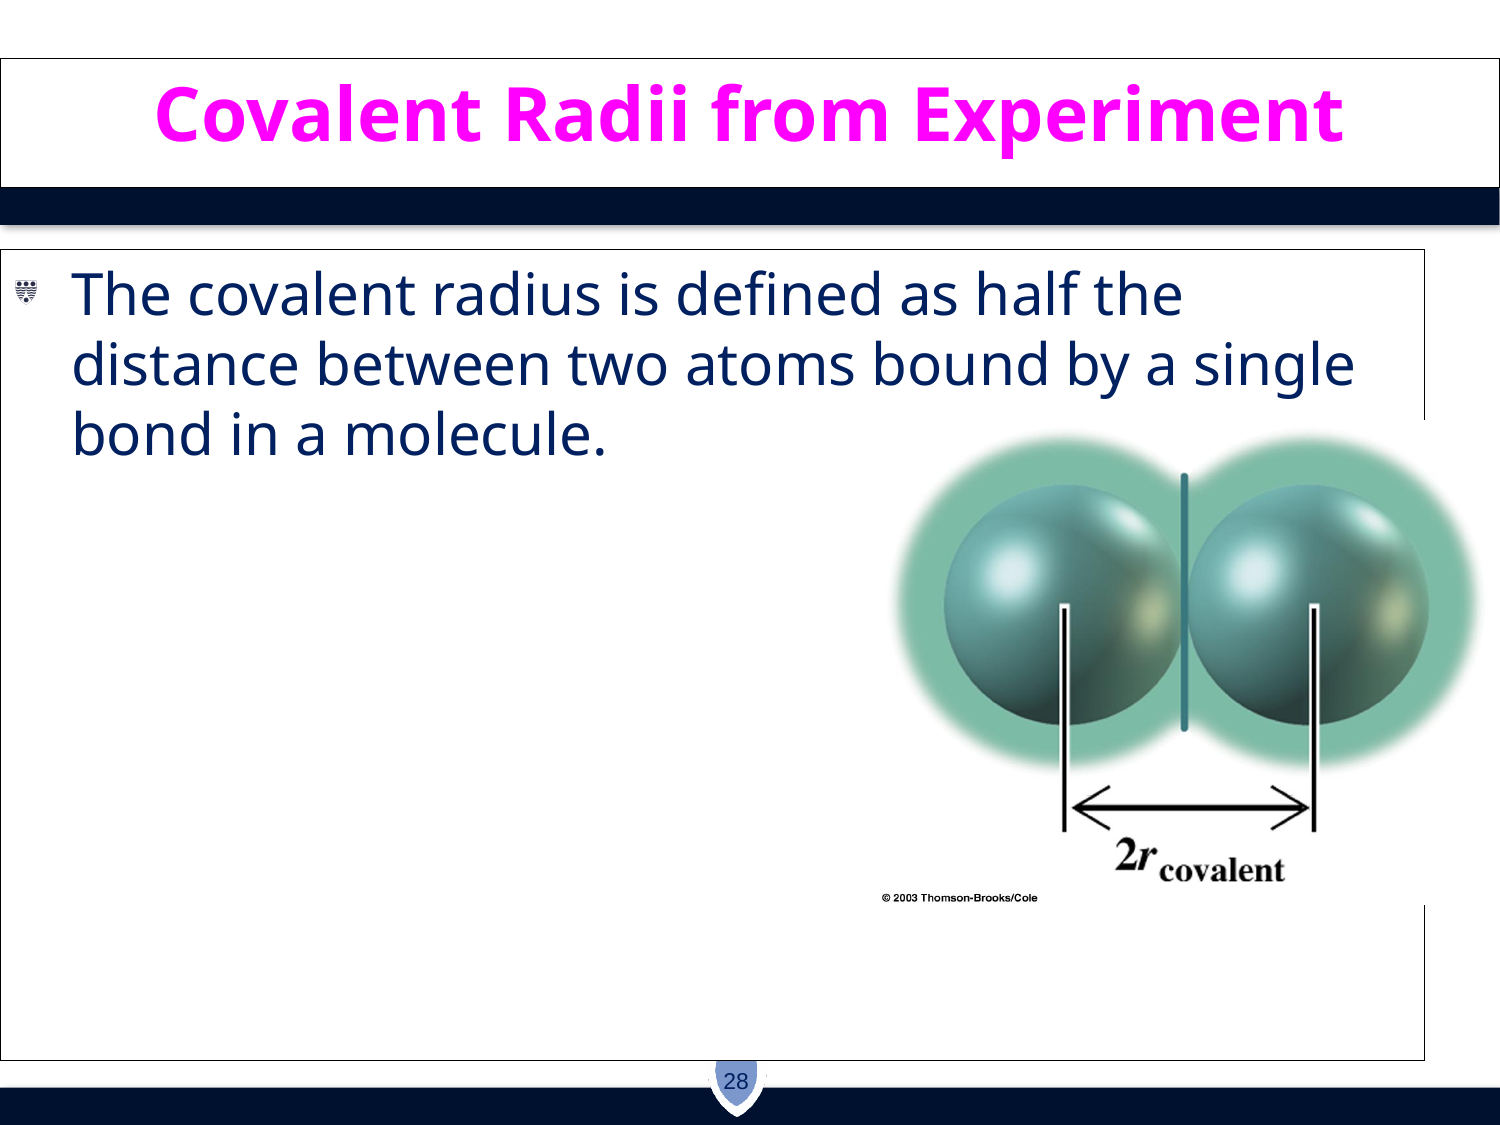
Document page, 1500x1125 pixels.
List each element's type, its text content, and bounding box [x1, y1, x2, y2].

picture [706, 1110, 767, 1117]
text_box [874, 419, 1500, 905]
list The covalent radius is defined as half the distance between two atoms bound by a single bond in a molecule. [0, 249, 1425, 1061]
picture [15, 280, 38, 305]
title Covalent Radii from Experiment [0, 58, 1500, 188]
slide_number 28 [704, 1050, 768, 1110]
